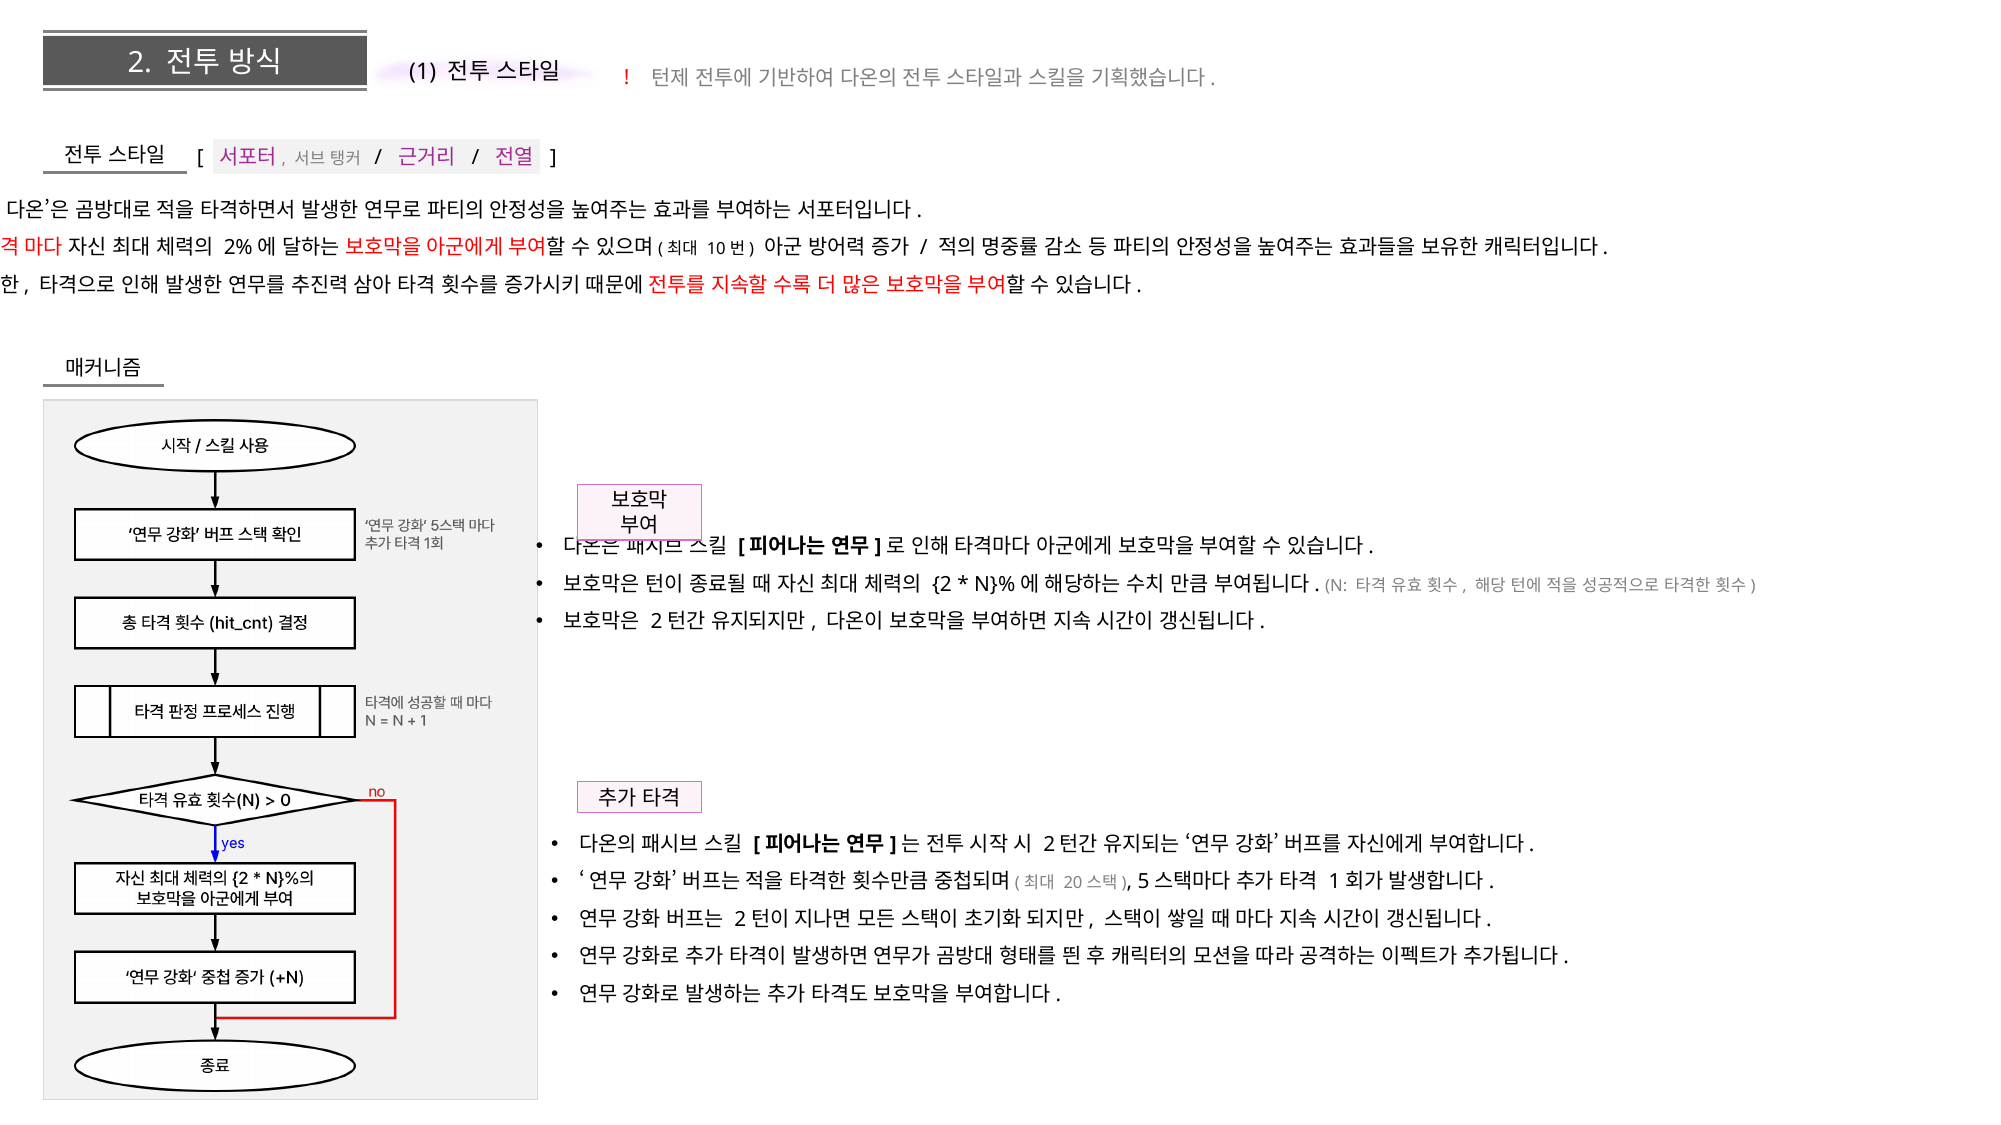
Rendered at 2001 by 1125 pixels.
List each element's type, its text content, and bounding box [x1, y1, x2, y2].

text_box 다온의 패시브 스킬 [피어나는 연무]는 전투 시작 시 2턴간 유지되는 ‘연무 강화’ 버프를 자신에게 부여합니다. ‘연무 강화’ 버프는 적을 타격한 횟수만큼 중첩되며(최대 20스택), 5스택마다 추가 타격 1회가 발생합니다. 연무 강화 버프는 2턴이 지나면 모든 스택이 초기화 되지만, 스택이 쌓일 때 마다 지속 시간이 갱신됩니다. 연무 강화로 추가 타격이 발생하면 연무가 곰방대 형태를 띈 후 캐릭터의 모션을 따라 공격하는 이펙트가 추가됩니다. 연무 강화로 발생하는 추가 타격도 보호막을 부여합니다. [550, 812, 1569, 1006]
text_box ‘다온’은 곰방대로 적을 타격하면서 발생한 연무로 파티의 안정성을 높여주는 효과를 부여하는 서포터입니다. 타격 마다 자신 최대 체력의 2%에 달하는 보호막을 아군에게 부여할 수 있으며(최대 10번) 아군 방어력 증가 / 적의 명중률 감소 등 파티의 안정성을 높여주는 효과들을 보유한 캐릭터입니다. 또한, 타격으로 인해 발생한 연무를 추진력 삼아 타격 횟수를 증가시키 때문에 전투를 지속할 수록 더 많은 보호막을 부여할 수 있습니다. [0, 172, 1609, 297]
picture [67, 418, 504, 1093]
text_box [ 서포터, 서브 탱커 / 근거리 / 전열 ] [196, 143, 557, 169]
text_box [42, 398, 539, 1101]
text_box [367, 50, 603, 91]
text_box 턴제 전투에 기반하여 다온의 전투 스타일과 스킬을 기획했습니다. [623, 64, 1216, 90]
text_box [213, 139, 540, 143]
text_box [42, 348, 165, 387]
text_box 추가 타격 [577, 781, 702, 813]
text_box 다온은 패시브 스킬 [피어나는 연무]로 인해 타격마다 아군에게 보호막을 부여할 수 있습니다. 보호막은 턴이 종료될 때 자신 최대 체력의 {2 * N}%에 해당하는 수치 만큼 부여됩니다. (N: 타격 유효 횟수, 해당 턴에 적을 성공적으로 타격한 횟수) 보호막은 2턴간 유지되지만, 다온이 보호막을 부여하면 지속 시간이 갱신됩니다. [535, 515, 1756, 634]
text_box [42, 134, 188, 173]
text_box 보호막 부여 [577, 484, 702, 540]
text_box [42, 30, 368, 91]
